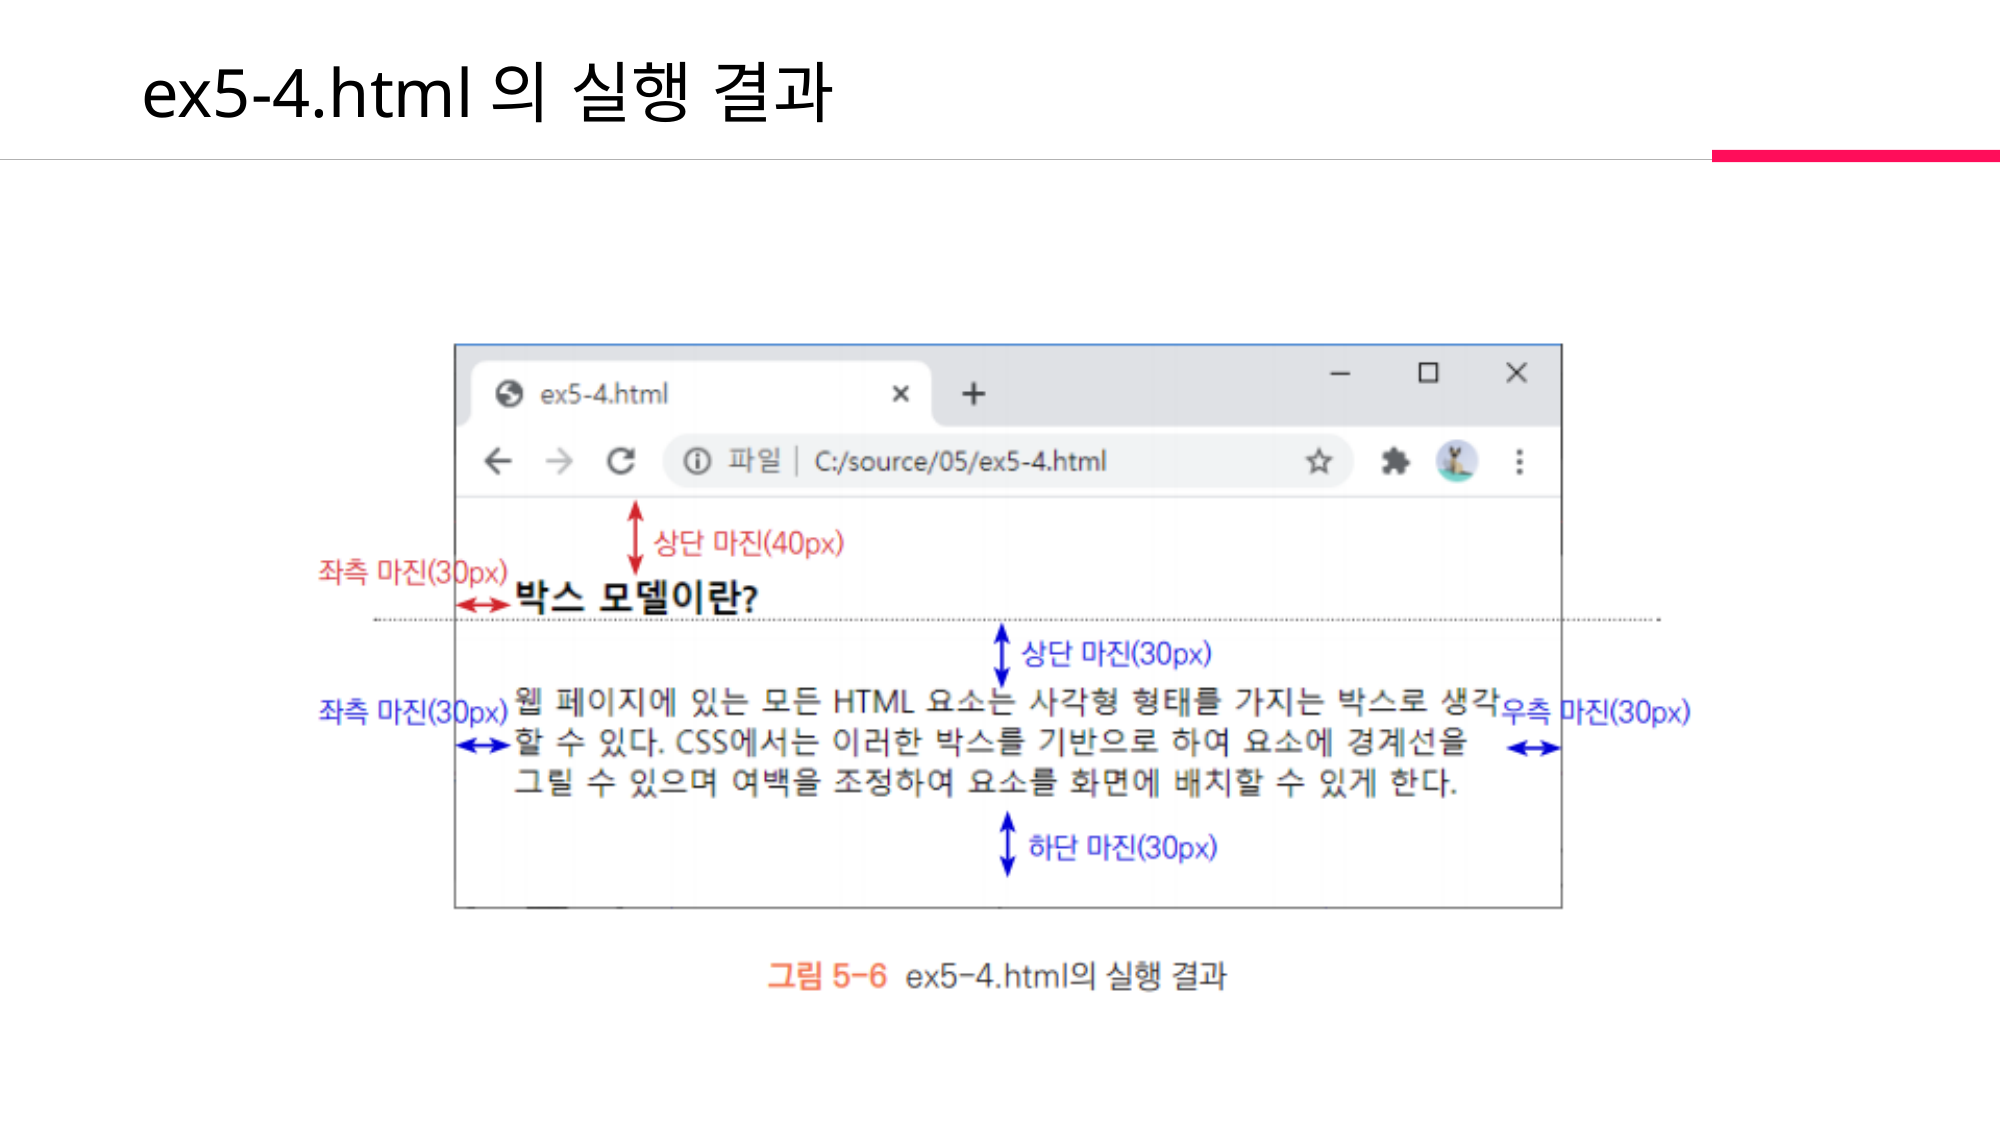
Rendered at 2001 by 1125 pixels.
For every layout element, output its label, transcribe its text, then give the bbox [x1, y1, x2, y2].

text_box [1711, 149, 2000, 159]
text_box ex5-4.html의 실행 결과 [126, 43, 1148, 139]
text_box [294, 267, 1728, 1045]
